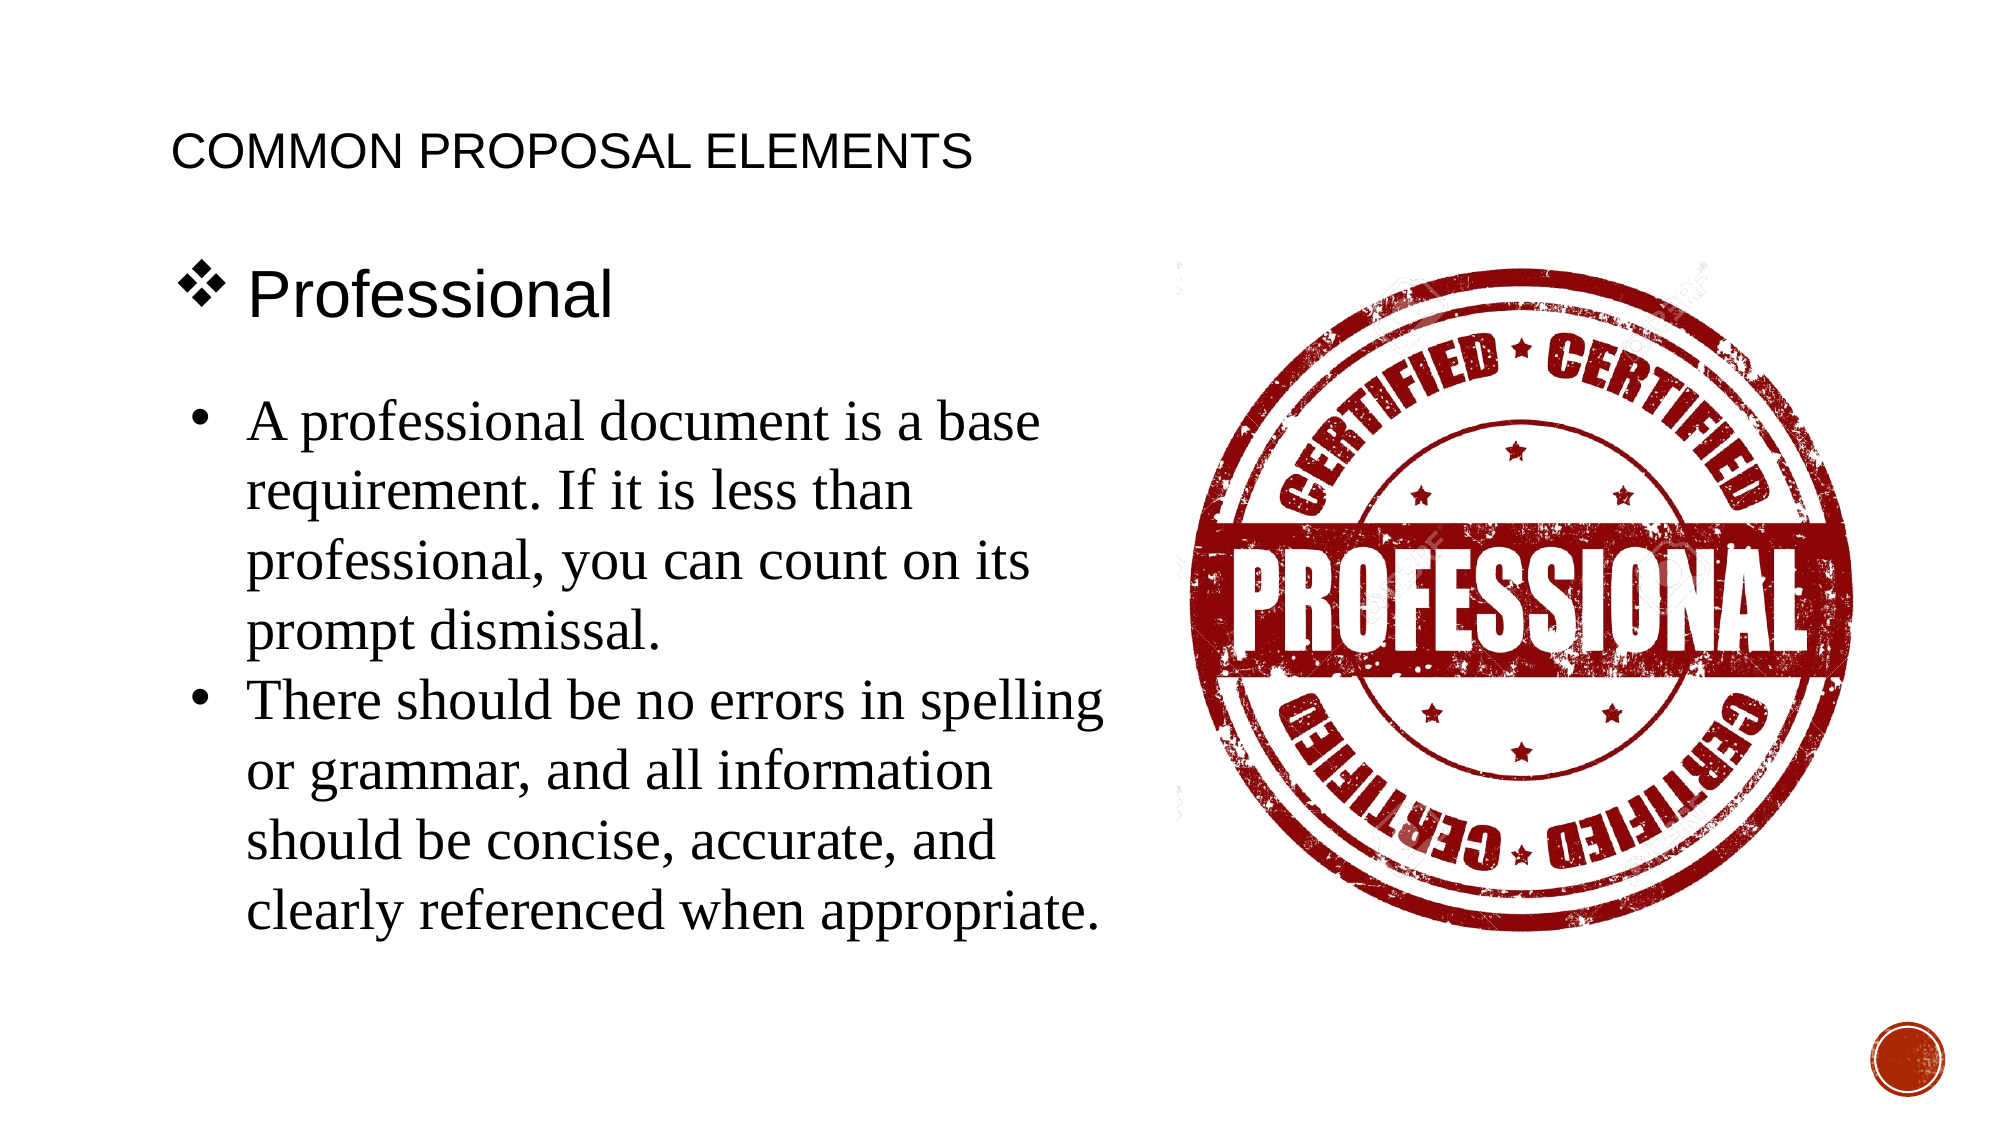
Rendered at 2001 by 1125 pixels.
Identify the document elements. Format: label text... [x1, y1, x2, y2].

picture [1870, 1021, 1946, 1097]
text_box A professional document is a base requirement. If it is less than professional, you can count on its prompt dismissal. There should be no errors in spelling or grammar, and all information should be concise, accurate, and clearly referenced when appropriate. [157, 374, 1171, 949]
title Professional [157, 184, 1808, 374]
text_box COMMON PROPOSAL ELEMENTS [155, 97, 1806, 209]
picture [1176, 239, 1872, 956]
